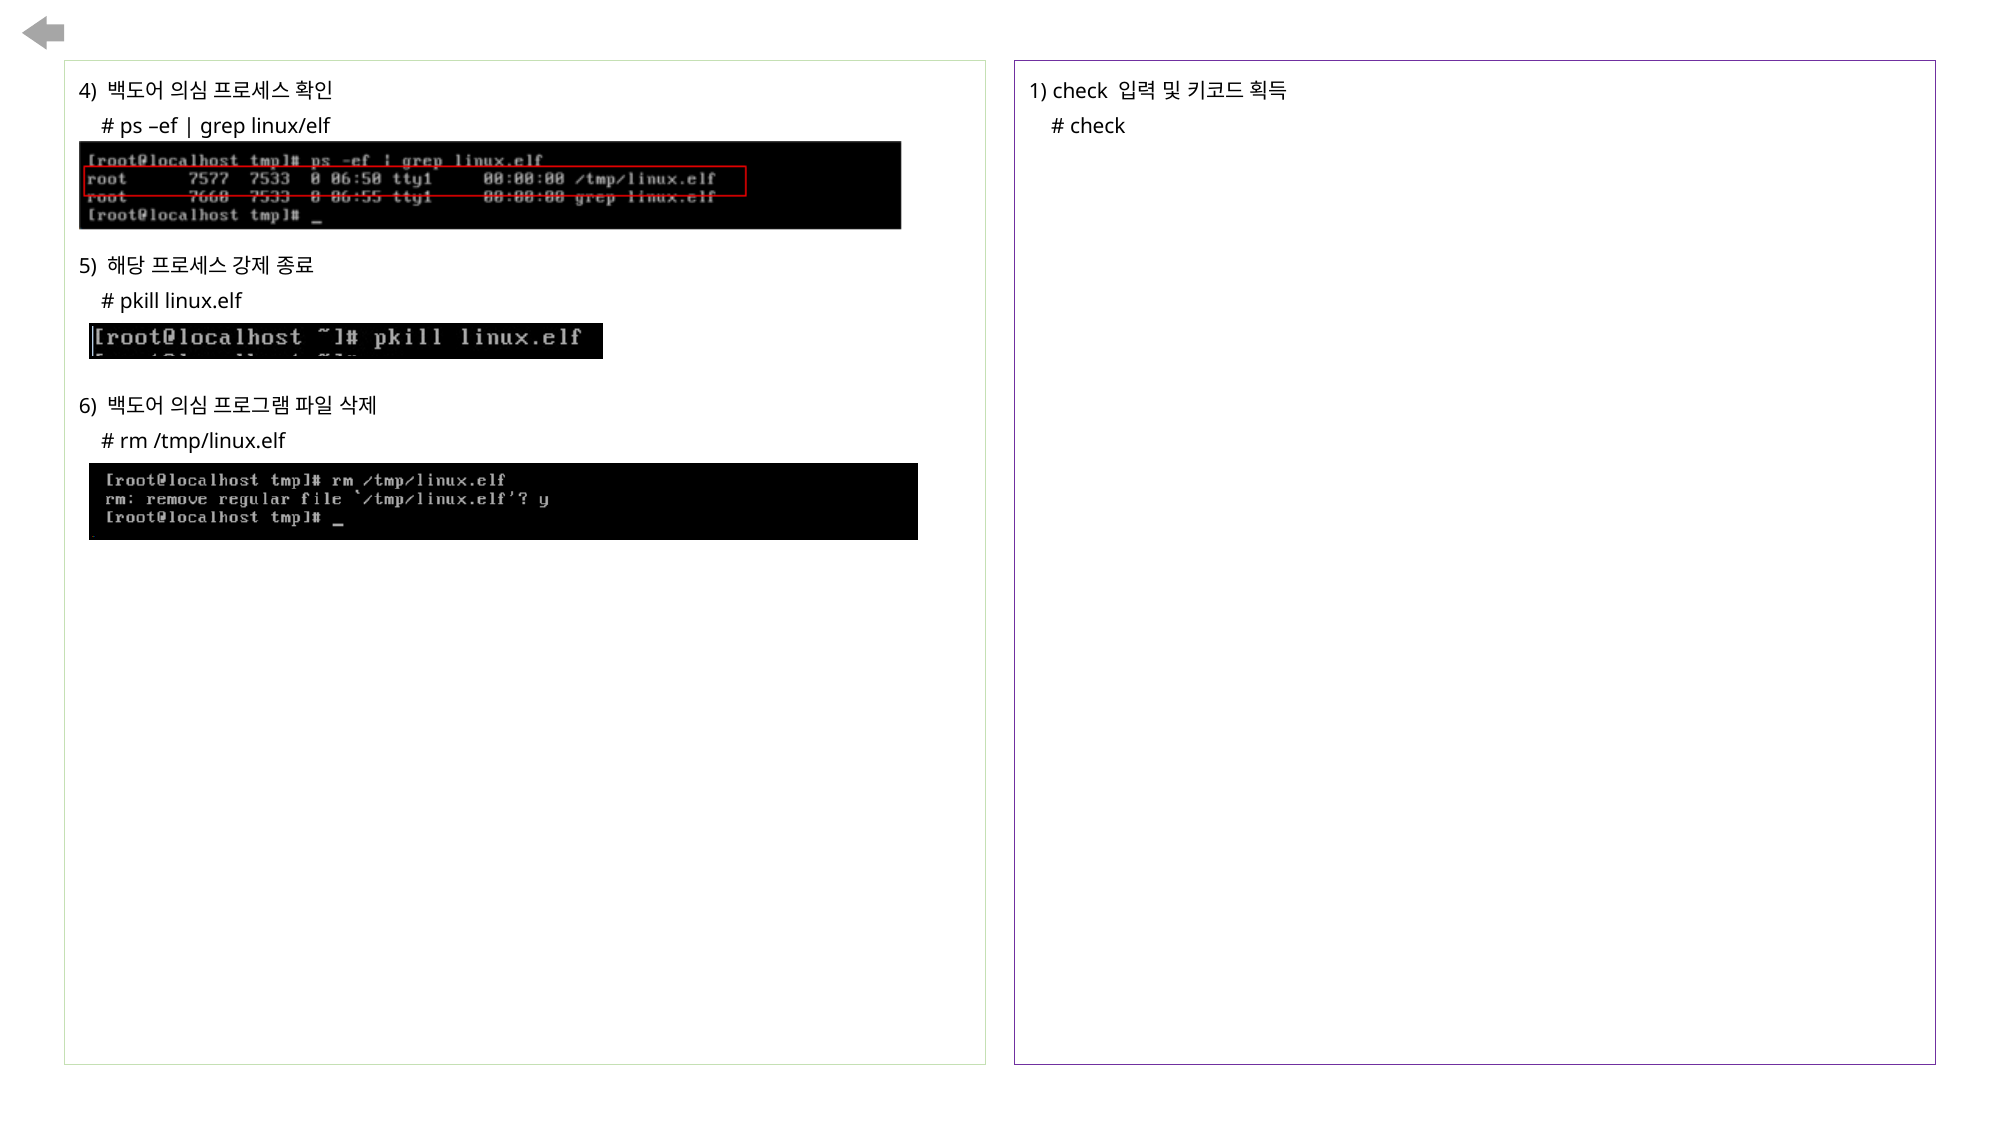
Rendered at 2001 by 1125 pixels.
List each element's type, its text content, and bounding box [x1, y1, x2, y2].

text_box 1) check 입력 및 키코드 획득 # check [1014, 60, 1936, 1065]
picture [79, 141, 903, 231]
text_box [20, 13, 66, 52]
picture [92, 326, 600, 356]
text_box 4) 백도어 의심 프로세스 확인 # ps –ef | grep linux/elf 5) 해당 프로세스 강제 종료 # pkill linux.elf 6) 백도어 의심 프로그램 파일 삭제 # rm /tmp/linux.elf [64, 60, 986, 1065]
picture [91, 465, 916, 537]
